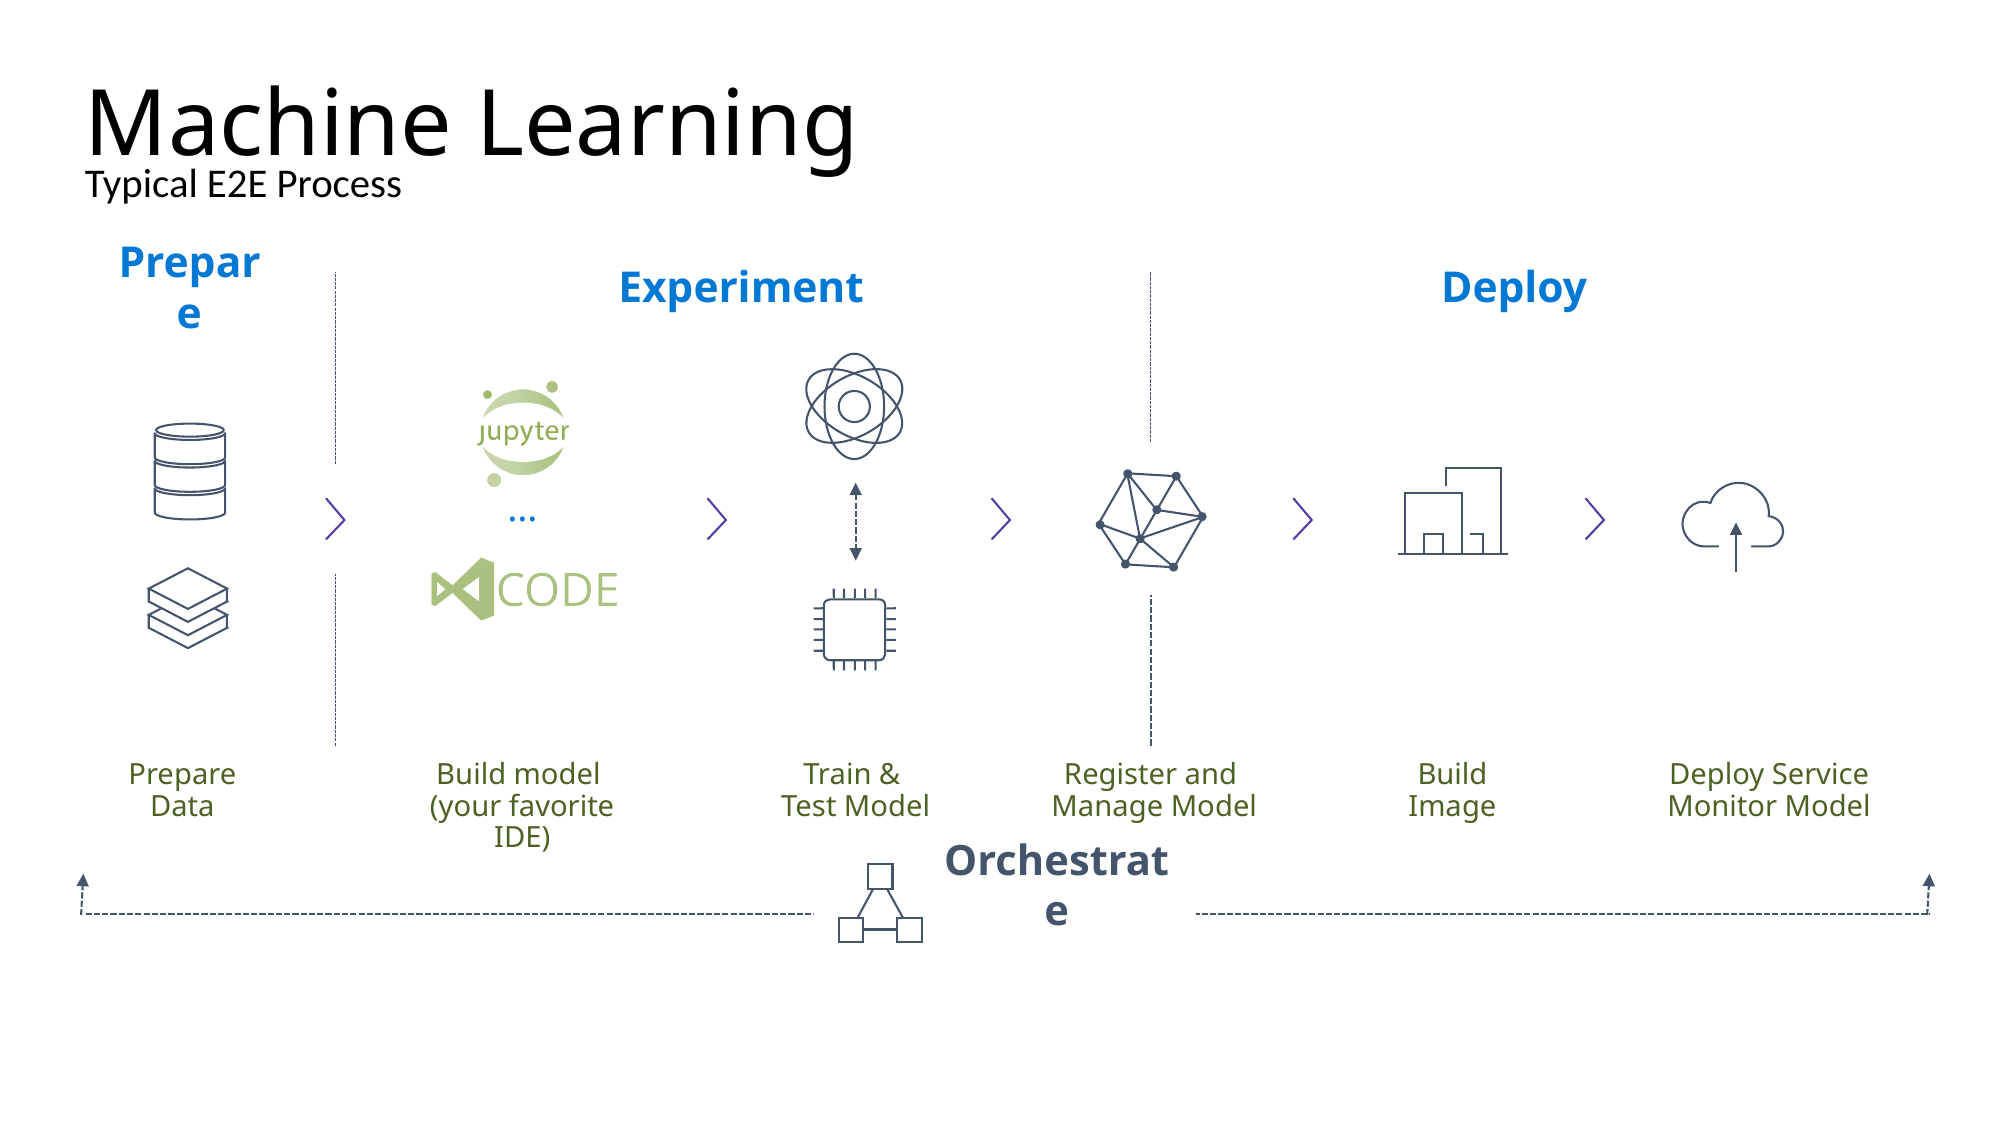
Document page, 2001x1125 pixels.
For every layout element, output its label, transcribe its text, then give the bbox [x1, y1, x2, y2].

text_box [106, 260, 1880, 824]
title Machine Learning [69, 49, 1930, 162]
list Typical E2E Process [69, 162, 1931, 208]
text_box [80, 864, 1930, 942]
